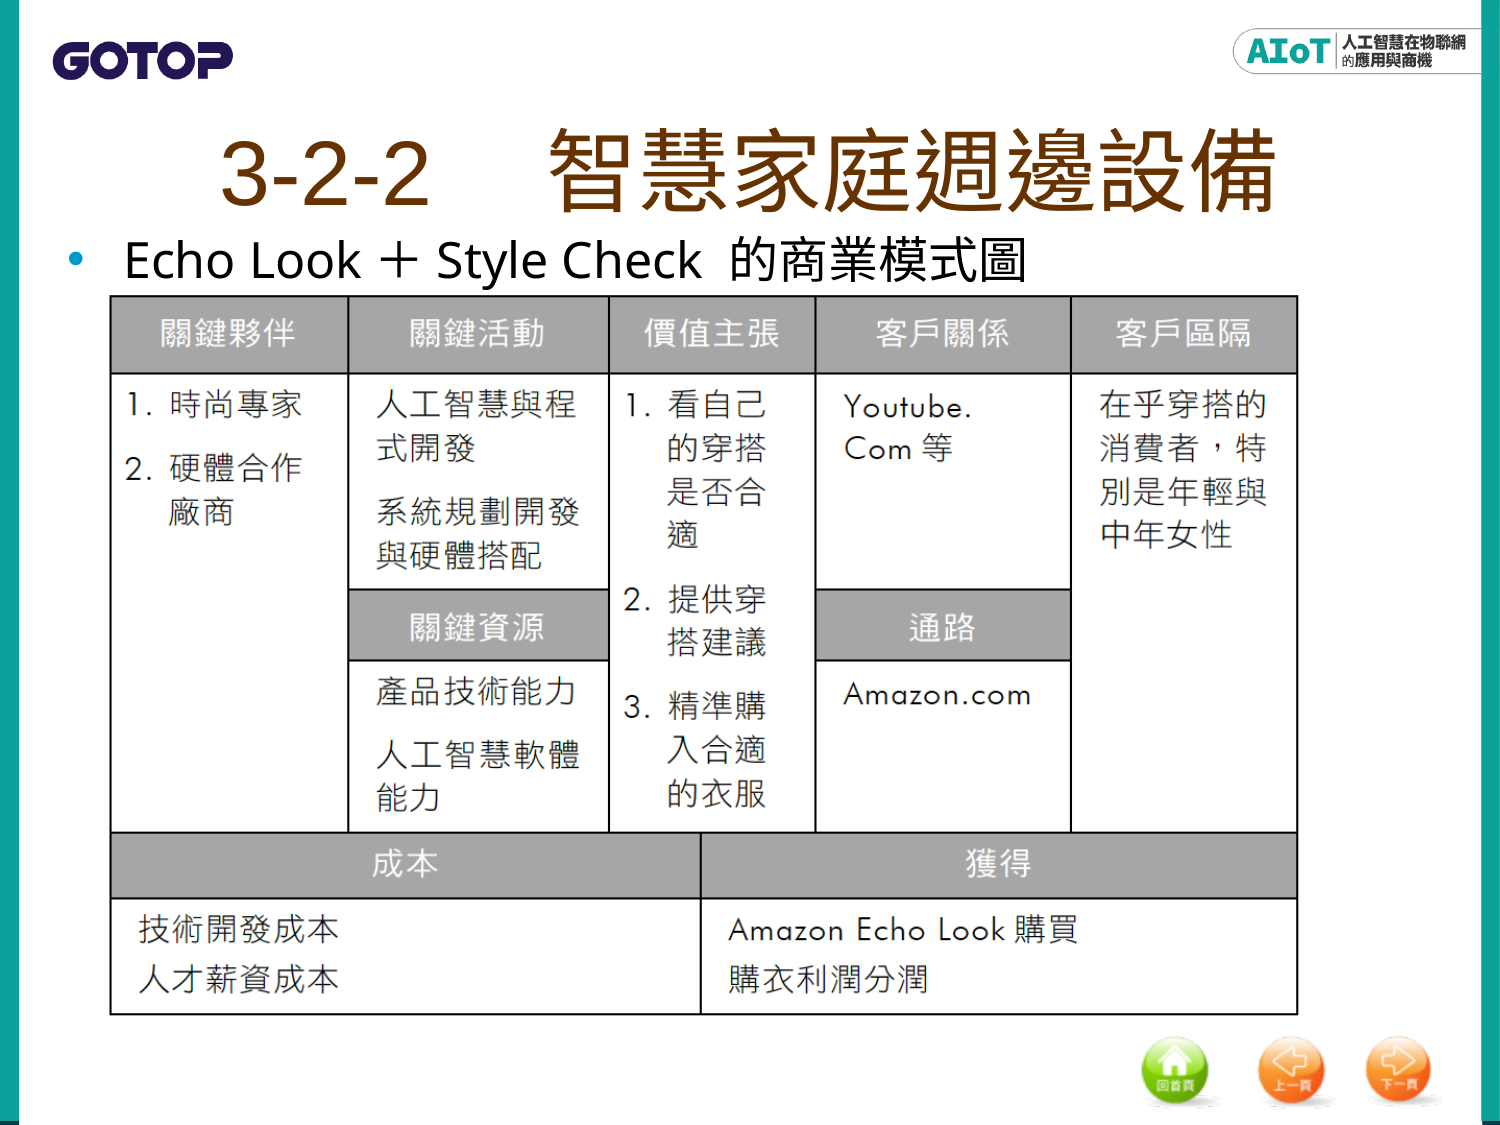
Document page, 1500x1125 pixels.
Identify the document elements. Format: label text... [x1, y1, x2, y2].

picture [0, 0, 1500, 62]
picture [0, 275, 1500, 1125]
title 3-2-2 智慧家庭週邊設備 [0, 62, 1500, 275]
text_box Echo Look＋Style Check 的商業模式圖 [52, 220, 1360, 536]
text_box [1136, 1029, 1442, 1113]
picture [97, 290, 1315, 1031]
